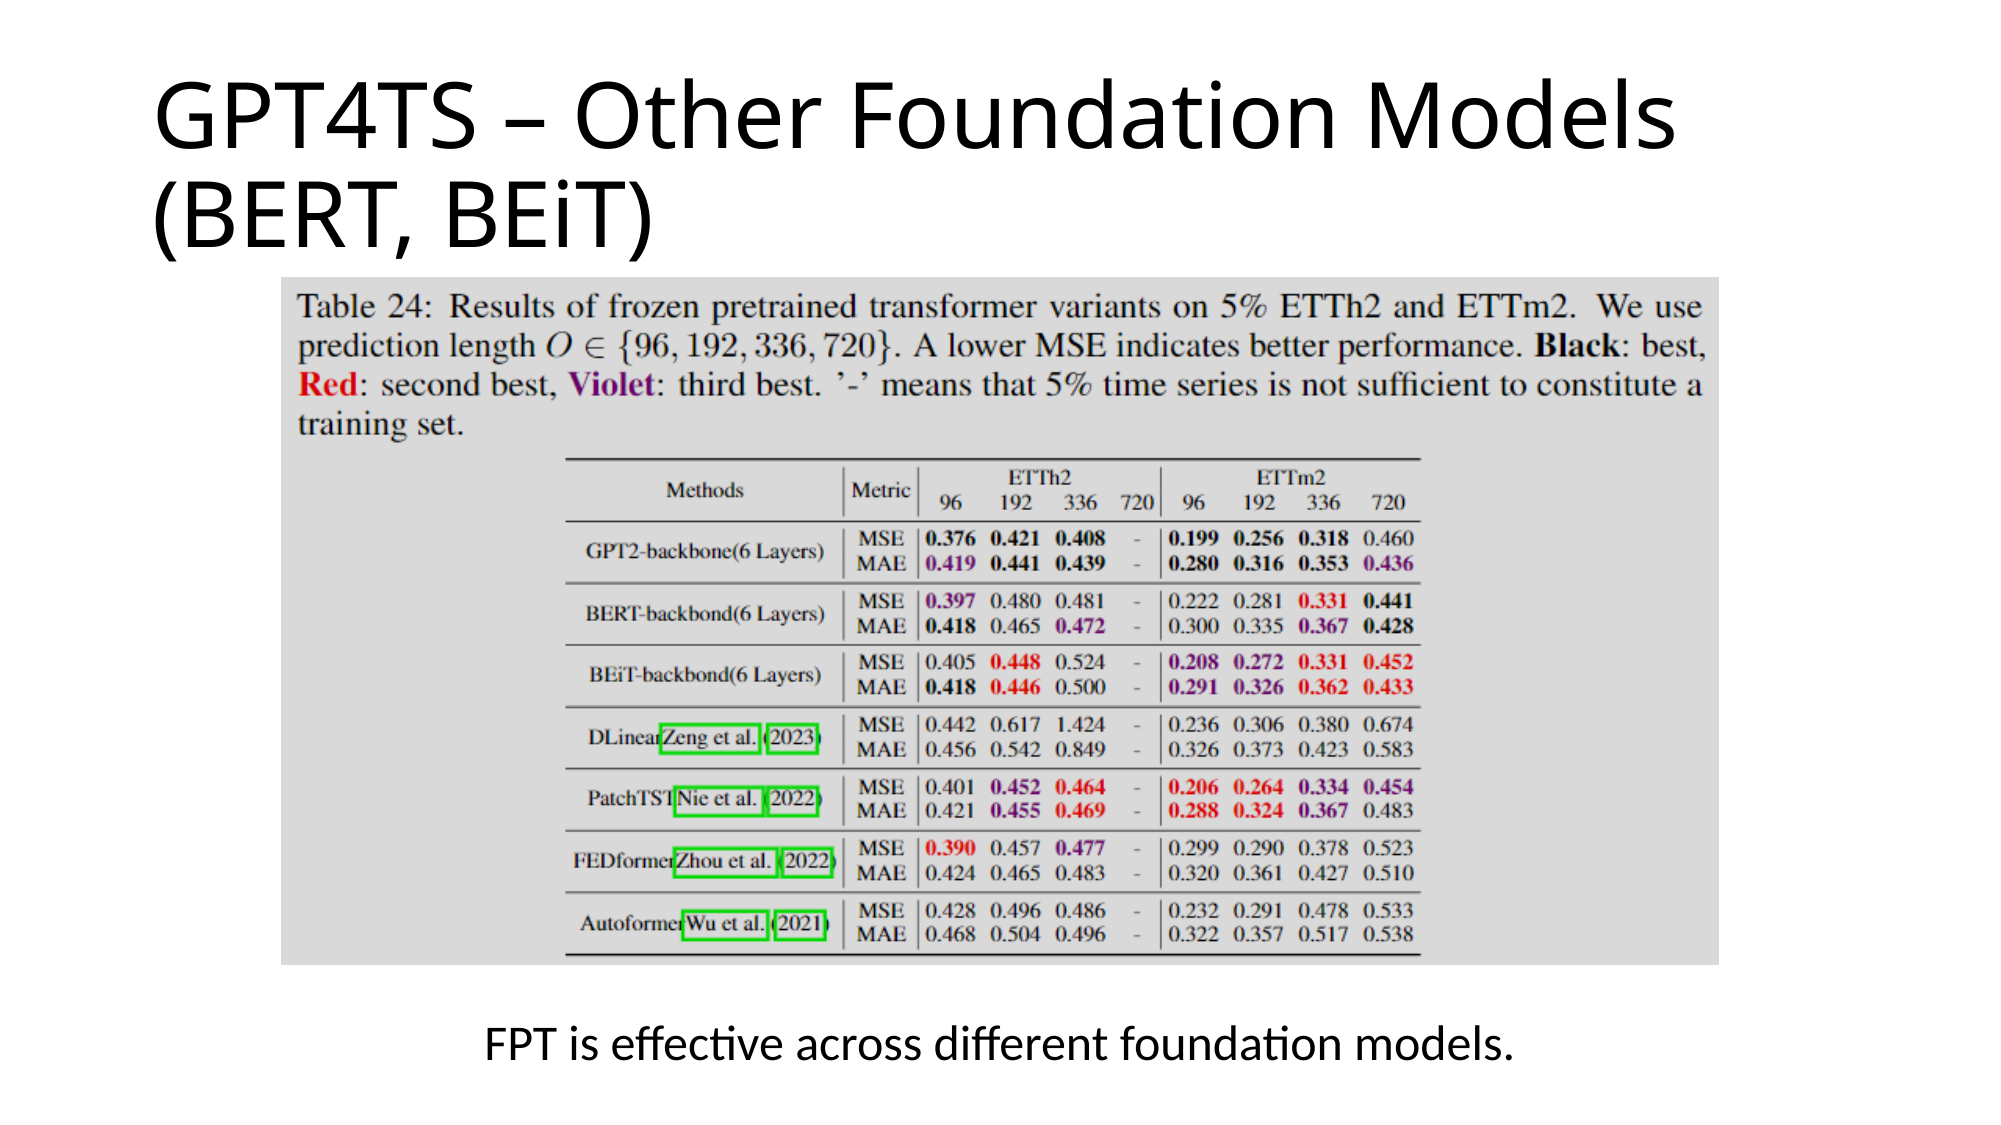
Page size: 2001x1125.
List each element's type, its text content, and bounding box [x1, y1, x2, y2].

title GPT4TS – Other Foundation Models (BERT, BEiT) [137, 59, 1929, 278]
text_box FPT is effective across different foundation models. [469, 1003, 1531, 1079]
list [281, 277, 1719, 965]
